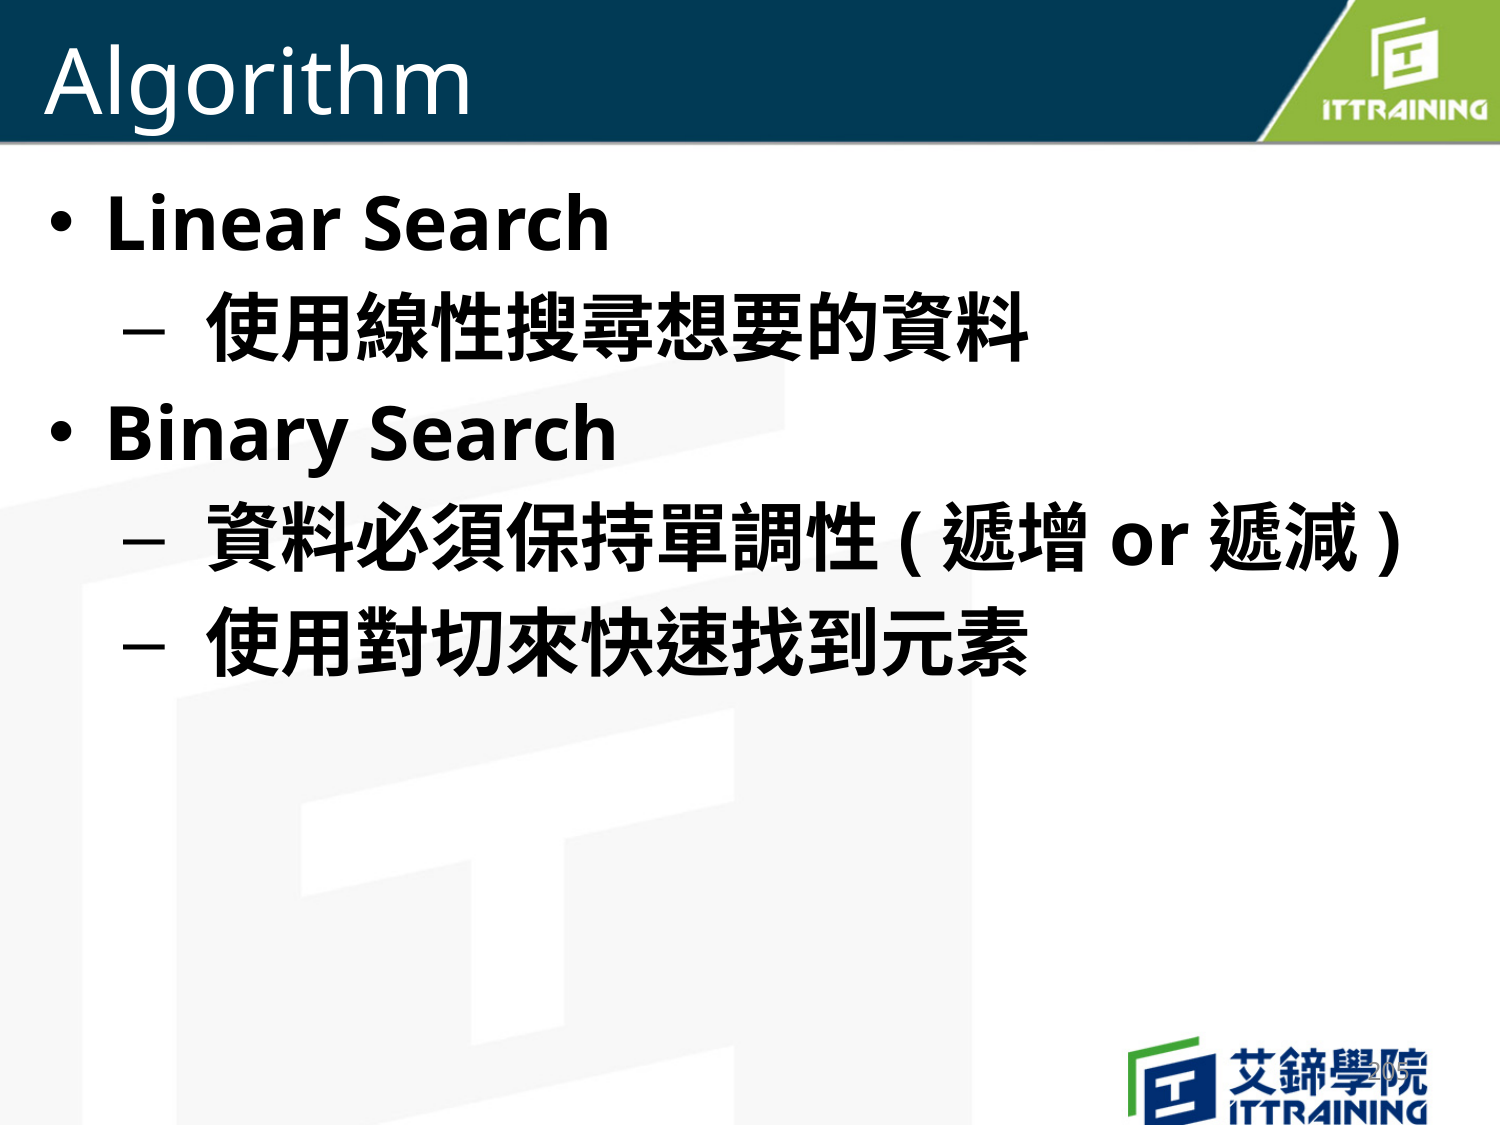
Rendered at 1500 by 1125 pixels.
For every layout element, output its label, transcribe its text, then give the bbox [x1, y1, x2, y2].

slide_number 205 [1074, 1042, 1425, 1103]
picture [0, 0, 1500, 1125]
list Linear Search 使用線性搜尋想要的資料 Binary Search 資料必須保持單調性(遞增or遞減) 使用對切來快速找到元素 [33, 168, 1418, 911]
title Algorithm [29, 0, 1380, 172]
